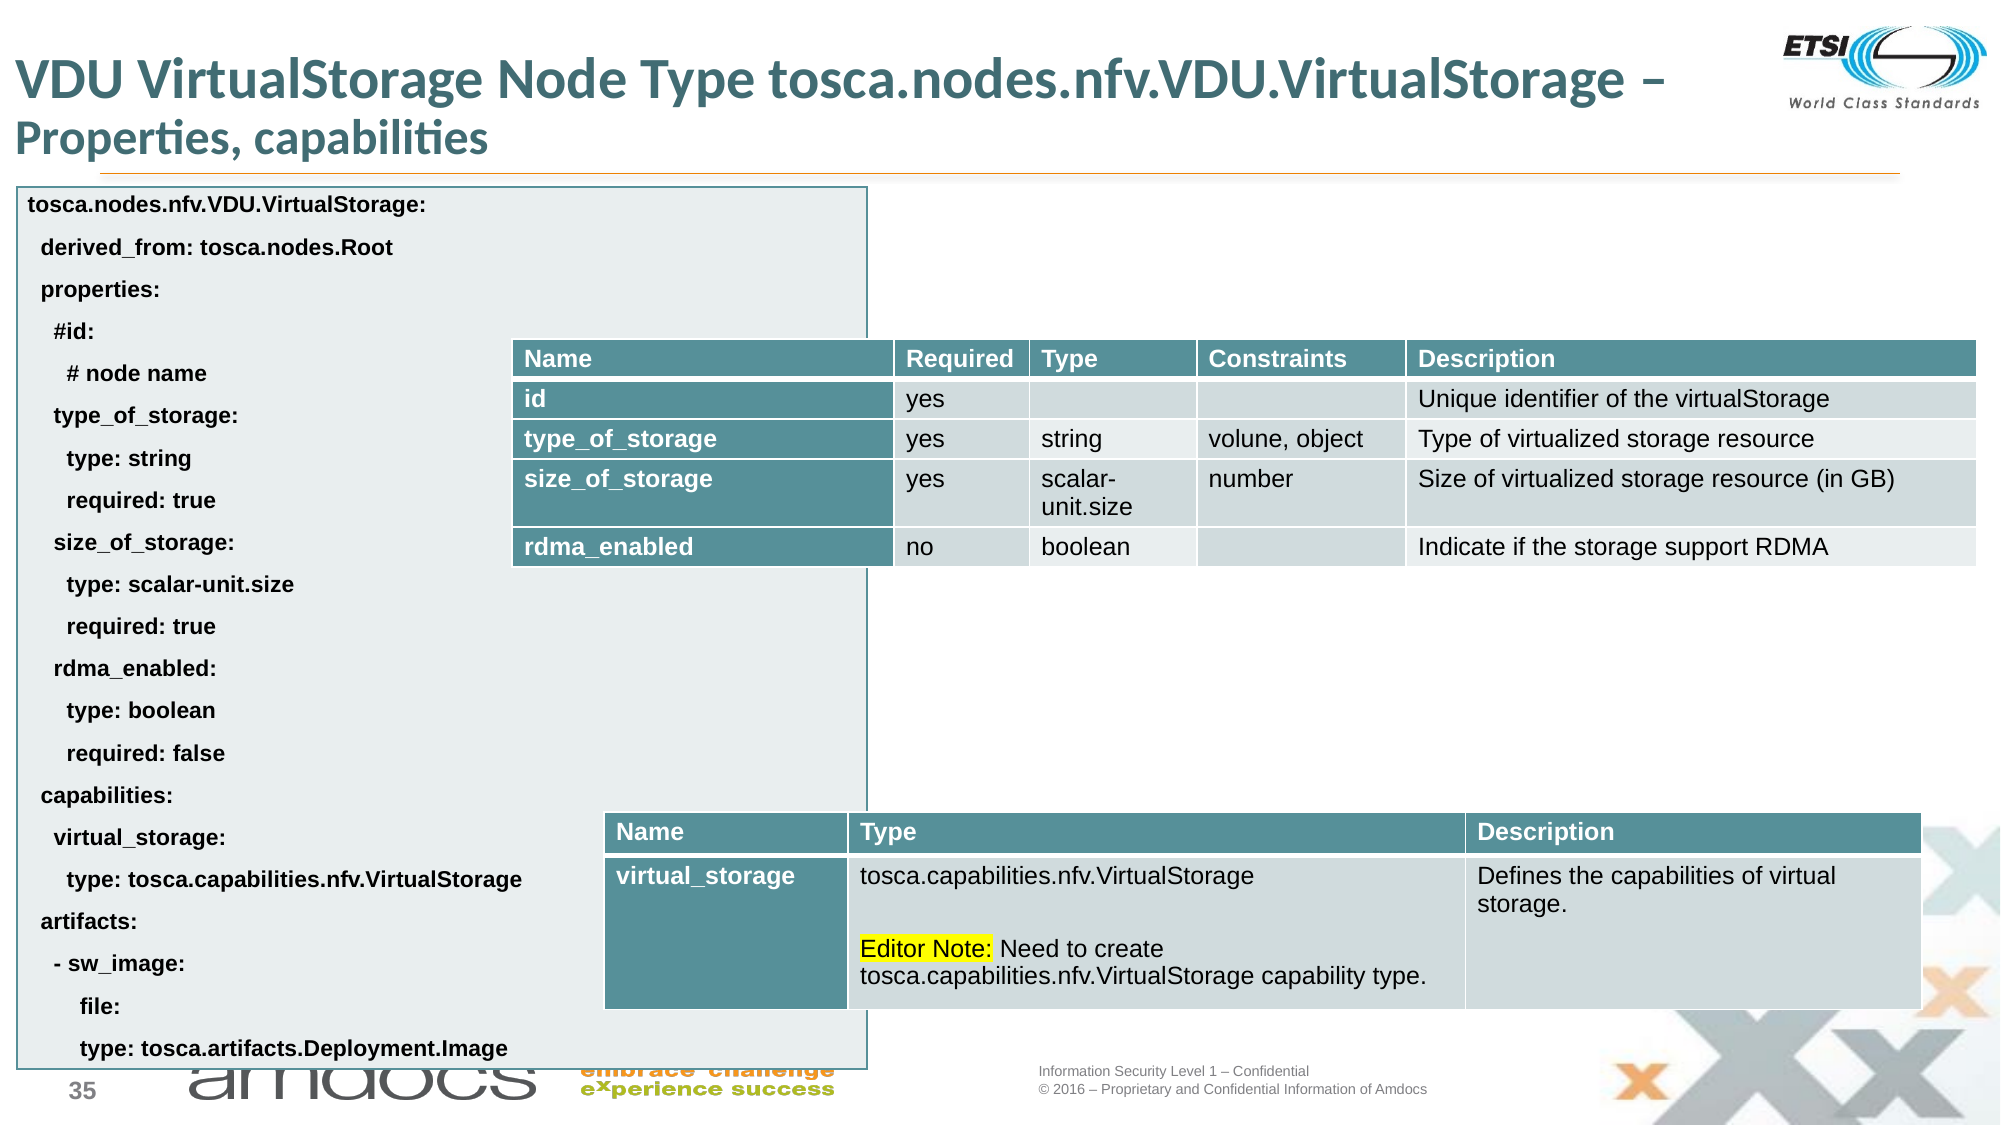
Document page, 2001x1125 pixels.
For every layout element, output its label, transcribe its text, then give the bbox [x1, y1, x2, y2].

title VDU VirtualStorage Node Type tosca.nodes.nfv.VDU.VirtualStorage – Properties, capabilities [0, 20, 2000, 173]
table_cell type_of_storage [513, 420, 893, 458]
table_header Description [1407, 340, 1976, 376]
table_cell number [1198, 460, 1405, 526]
picture [1782, 26, 1988, 111]
table_cell virtual_storage [605, 858, 847, 1009]
table_cell boolean [1030, 528, 1196, 566]
table_cell tosca.capabilities.nfv.VirtualStorage Editor Note: Need to create tosca.capabilities.nfv.VirtualStorage capability type. [849, 858, 1465, 1009]
table_cell yes [895, 460, 1029, 526]
table_cell [1198, 382, 1405, 418]
picture [0, 0, 2001, 1125]
table_cell scalar-unit.size [1030, 460, 1196, 526]
table_header Type [849, 813, 1465, 853]
table_header Description [1466, 813, 1921, 853]
table_cell size_of_storage [513, 460, 893, 526]
table_header Name [605, 813, 847, 853]
table_cell rdma_enabled [513, 528, 893, 566]
table_cell yes [895, 382, 1029, 418]
table_cell string [1030, 420, 1196, 458]
table_cell no [895, 528, 1029, 566]
table_header Constraints [1198, 340, 1405, 376]
table_cell Type of virtualized storage resource [1407, 420, 1976, 458]
table_cell Indicate if the storage support RDMA [1407, 528, 1976, 566]
table_cell Defines the capabilities of virtual storage. [1466, 858, 1921, 1009]
table_header Name [513, 340, 893, 376]
table_header Required [895, 340, 1029, 376]
table_cell id [513, 382, 893, 418]
table_header tosca.nodes.nfv.VDU.VirtualStorage: derived_from: tosca.nodes.Root properties: #id: # node name type_of_storage: type: string required: true size_of_storage: type: scalar-unit.size required: true rdma_enabled: type: boolean required: false capabilities: virtual_storage: type: tosca.capabilities.nfv.VirtualStorage artifacts: - sw_image: file: type: tosca.artifacts.Deployment.Image [18, 188, 866, 1068]
table_cell Size of virtualized storage resource (in GB) [1407, 460, 1976, 526]
table_cell [1030, 382, 1196, 418]
table_header Type [1030, 340, 1196, 376]
table_cell [1198, 528, 1405, 566]
table_cell yes [895, 420, 1029, 458]
table_cell volune, object [1198, 420, 1405, 458]
table_cell Unique identifier of the virtualStorage [1407, 382, 1976, 418]
